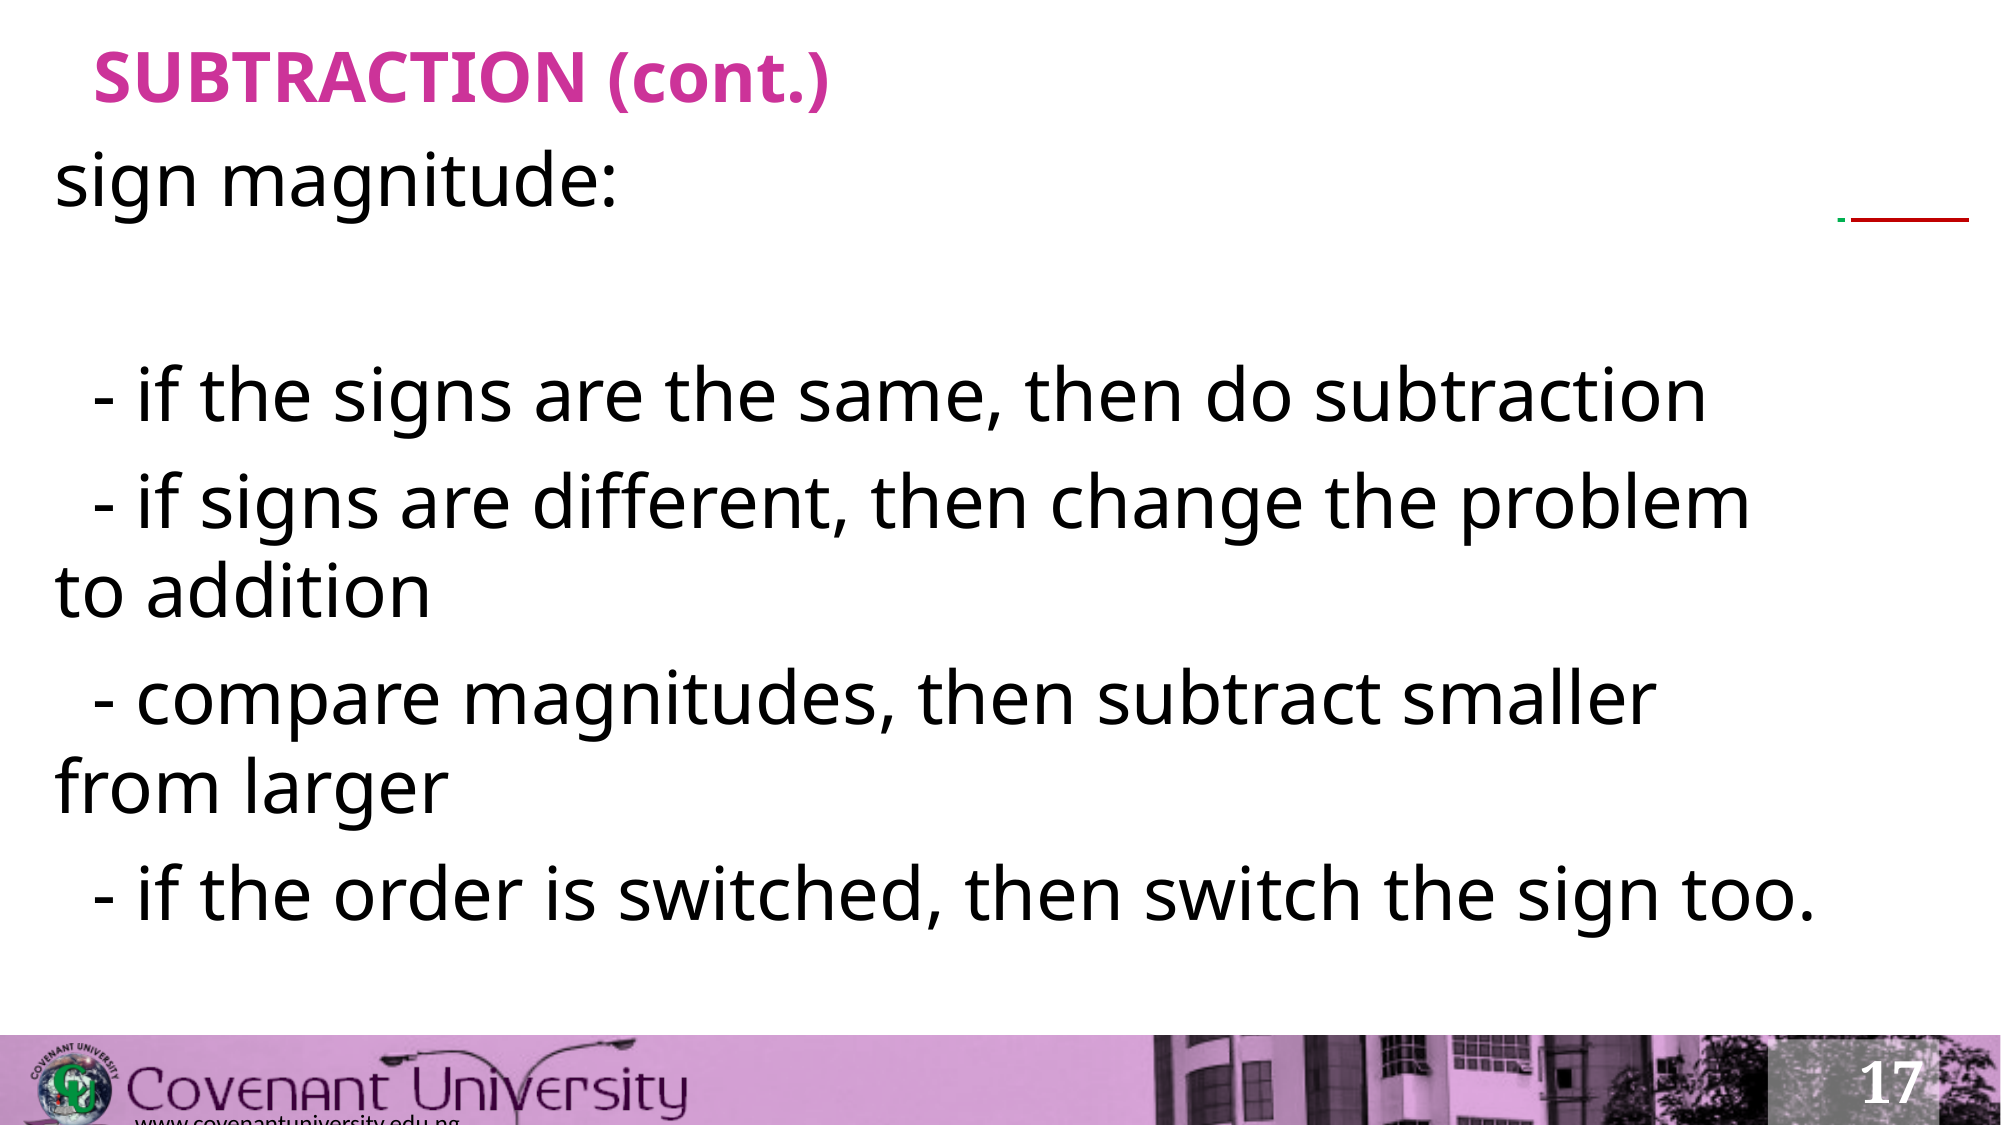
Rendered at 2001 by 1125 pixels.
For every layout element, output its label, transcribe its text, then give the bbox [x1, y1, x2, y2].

title SUBTRACTION (cont.) [74, 20, 2001, 130]
list sign magnitude: - if the signs are the same, then do subtraction - if signs are different, then change the problem to addition - compare magnitudes, then subtract smaller from larger - if the order is switched, then switch the sign too. [39, 125, 1838, 1024]
picture [23, 1036, 1072, 1125]
